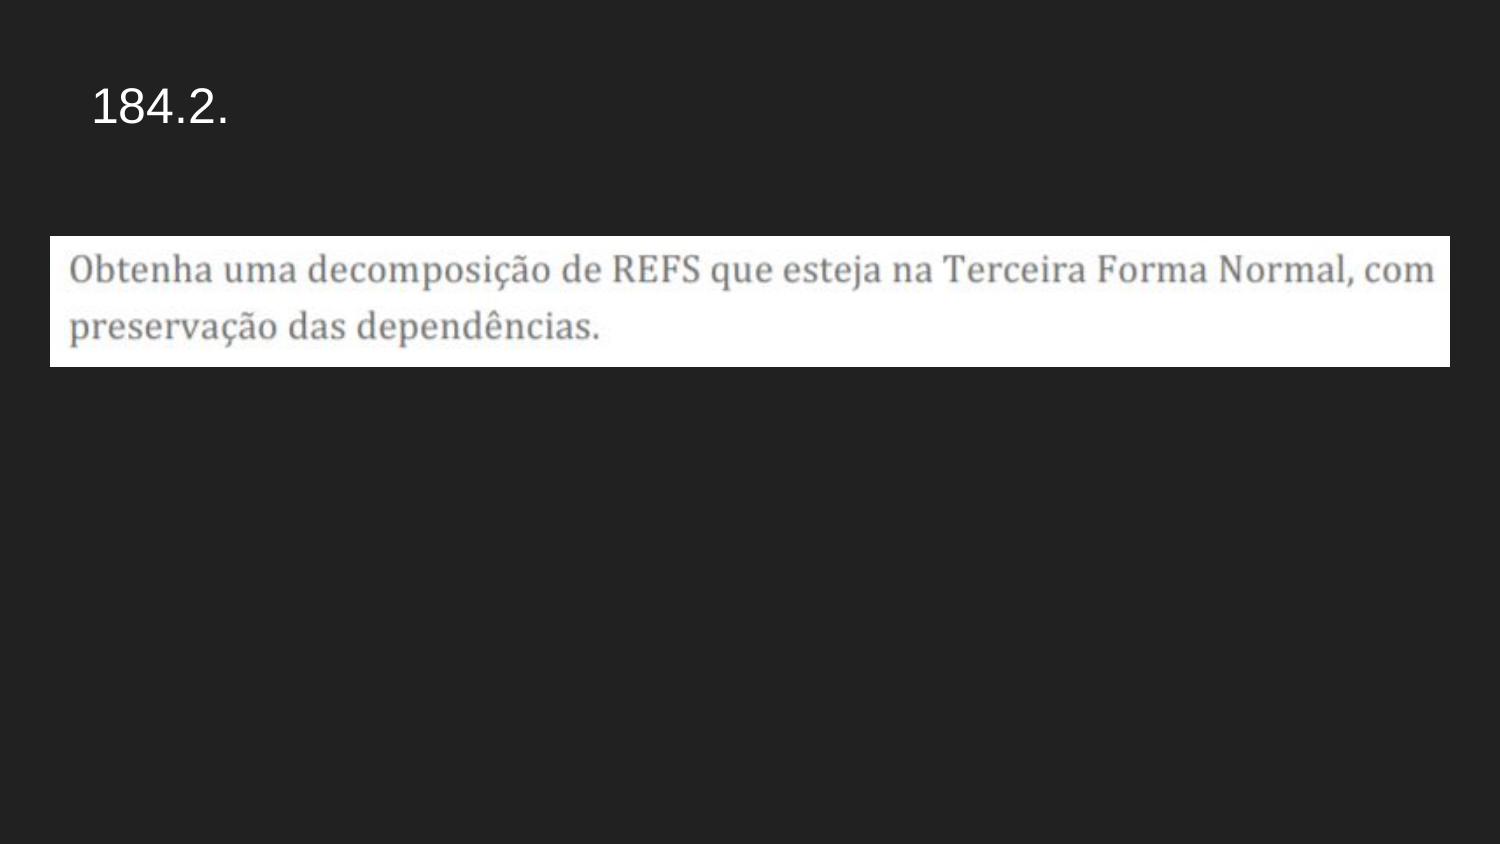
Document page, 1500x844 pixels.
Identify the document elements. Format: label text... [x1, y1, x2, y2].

title 184.2. [76, 58, 1475, 144]
picture [50, 236, 1450, 367]
